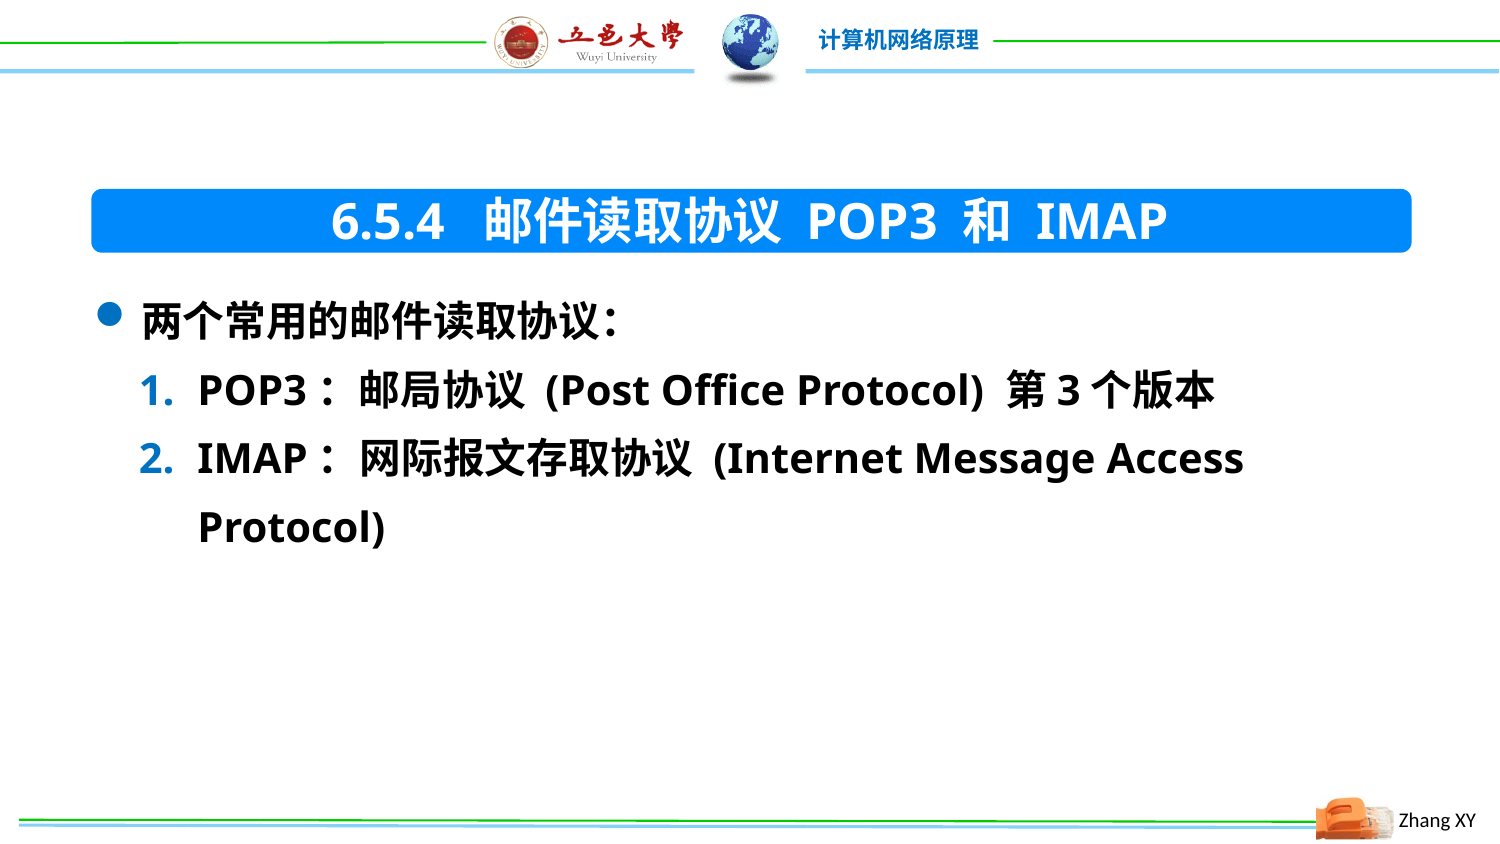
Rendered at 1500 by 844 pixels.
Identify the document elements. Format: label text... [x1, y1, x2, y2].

text_box 6.5.4 邮件读取协议 POP3 和 IMAP [316, 181, 1184, 257]
picture [494, 15, 697, 69]
picture [720, 12, 780, 88]
text_box [1184, 188, 1412, 253]
text_box [91, 188, 316, 253]
picture [1316, 796, 1394, 840]
text_box 两个常用的邮件读取协议： POP3：邮局协议 (Post Office Protocol) 第3个版本 IMAP：网际报文存取协议 (Internet Message Access Protocol) [79, 268, 1412, 559]
